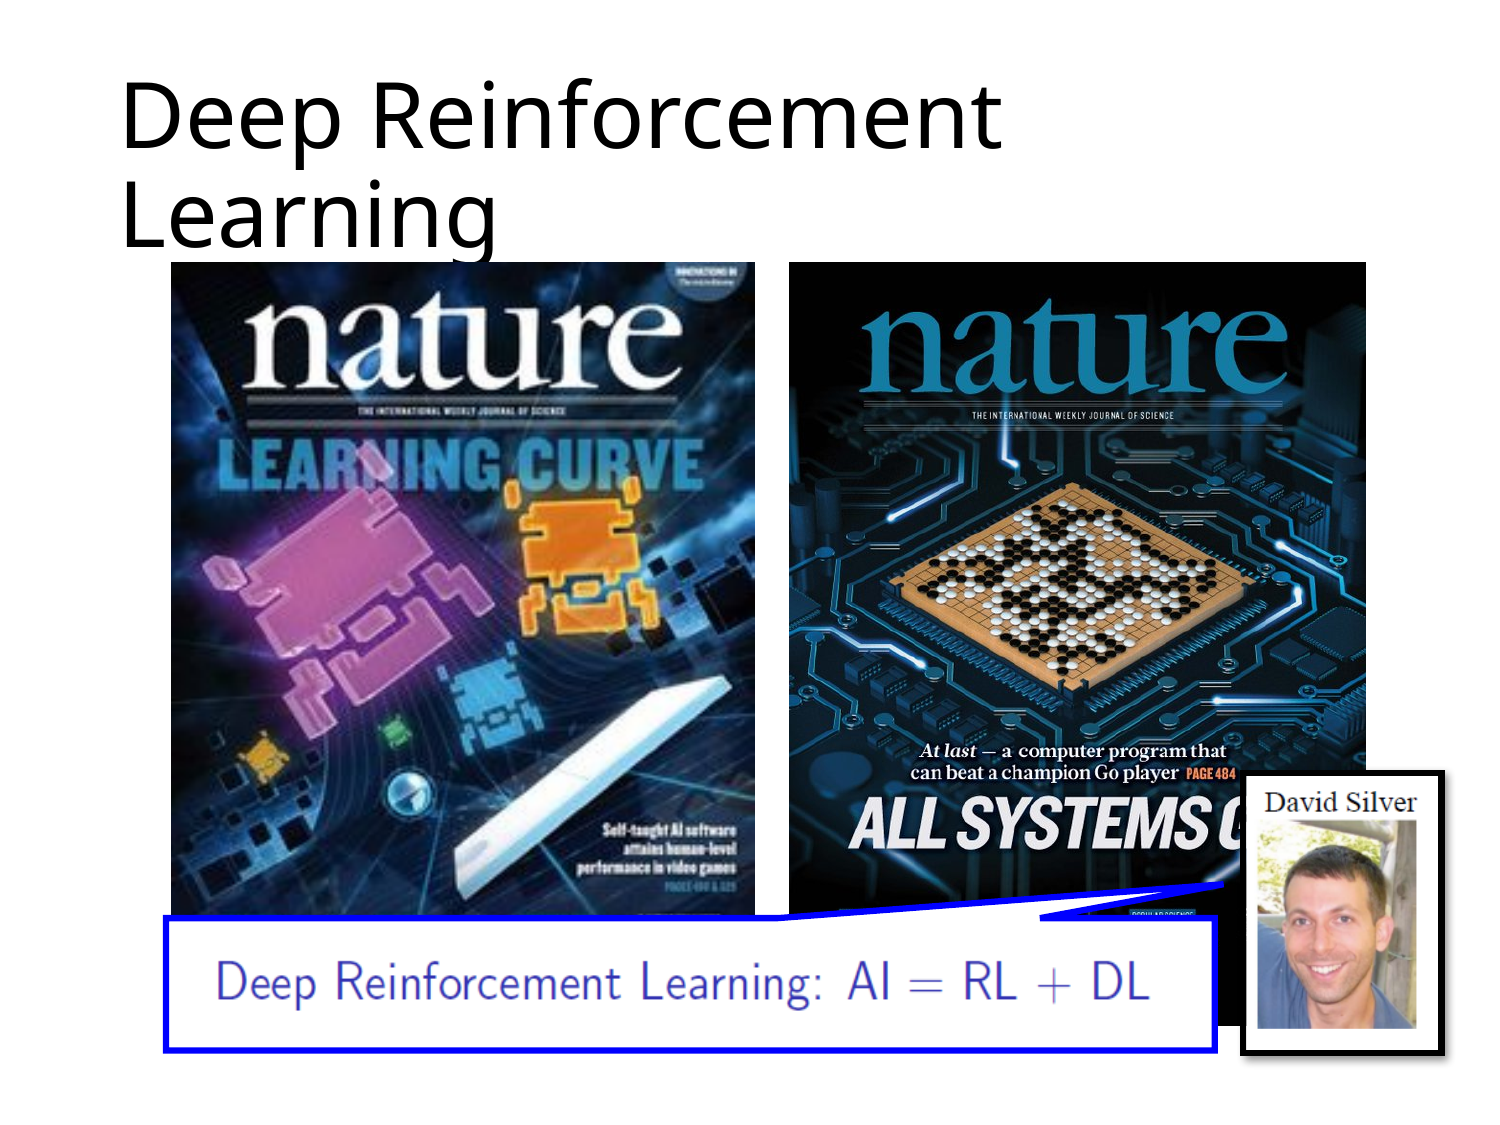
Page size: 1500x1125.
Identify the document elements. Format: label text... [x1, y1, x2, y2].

title Deep Reinforcement Learning [103, 59, 1397, 278]
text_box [166, 918, 1215, 1051]
picture [171, 262, 755, 918]
picture [789, 262, 1439, 1051]
